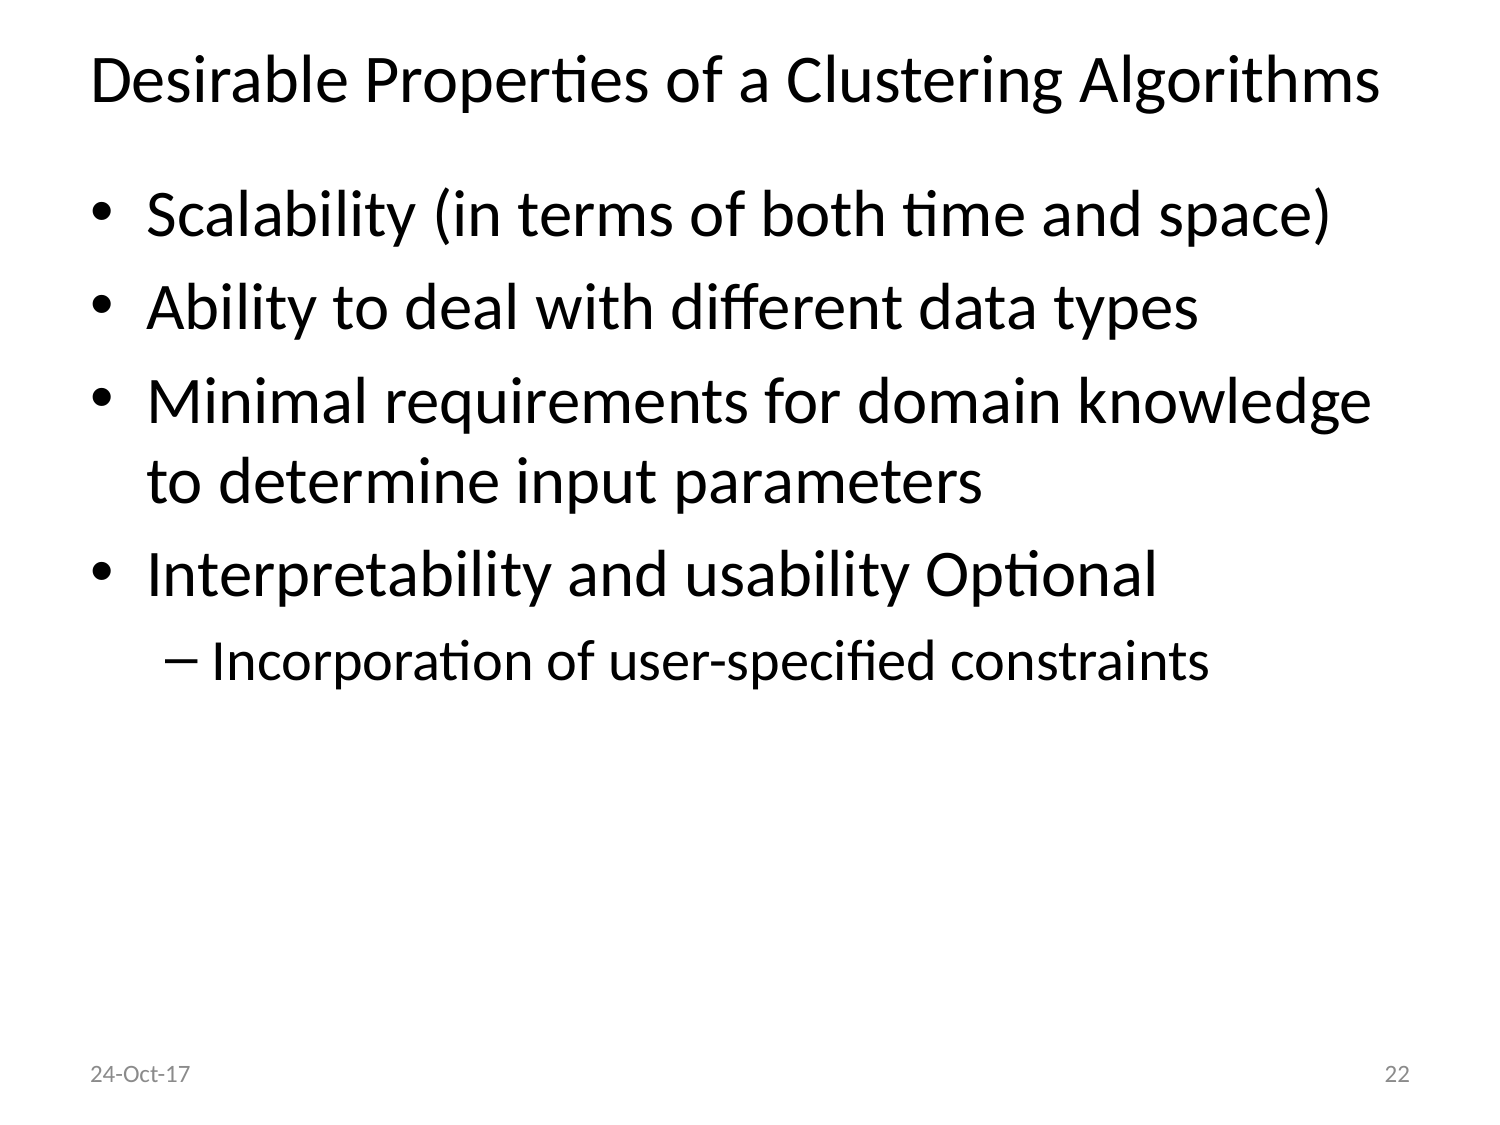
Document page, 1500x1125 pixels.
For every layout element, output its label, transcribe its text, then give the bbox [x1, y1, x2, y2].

title Desirable Properties of a Clustering Algorithms [75, 0, 1425, 150]
list Scalability (in terms of both time and space) Ability to deal with different data types Minimal requirements for domain knowledge to determine input parameters Interpretability and usability Optional Incorporation of user-specified constraints [75, 162, 1425, 1005]
slide_number 22 [1074, 1042, 1425, 1103]
slide_number 24-Oct-17 [75, 1042, 425, 1103]
